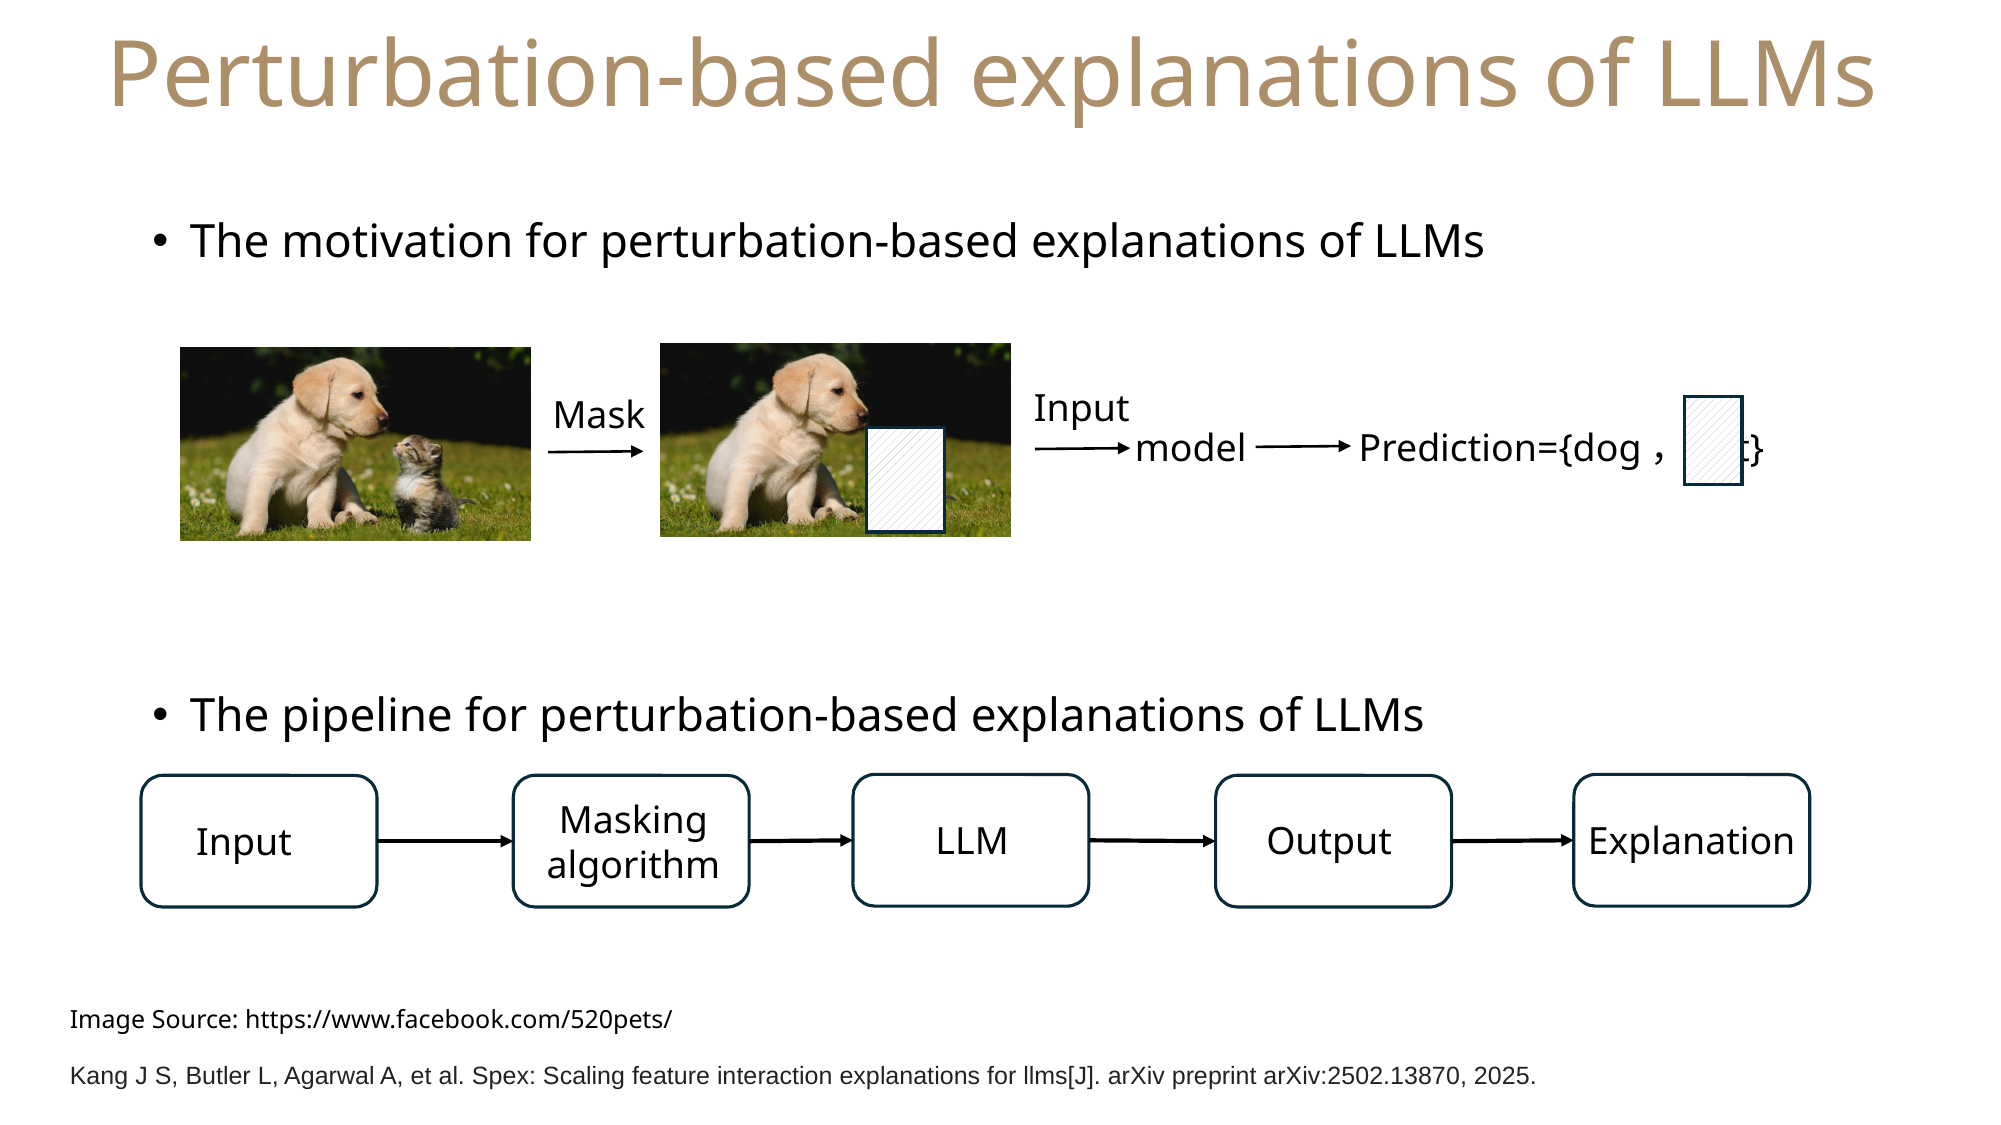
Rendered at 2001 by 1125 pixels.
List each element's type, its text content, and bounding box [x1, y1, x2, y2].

text_box Input [162, 810, 336, 871]
text_box [1214, 773, 1454, 909]
text_box Output [1211, 810, 1448, 870]
text_box The pipeline for perturbation-based explanations of LLMs [137, 684, 1613, 749]
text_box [659, 343, 1763, 538]
text_box LLM [885, 810, 1059, 870]
text_box Kang J S, Butler L, Agarwal A, et al. Spex: Scaling feature interaction explanations for llms[J]. arXiv preprint arXiv:2502.13870, 2025. [55, 1051, 1669, 1097]
text_box Perturbation-based explanations of LLMs [91, 4, 1942, 149]
text_box Mask [537, 383, 659, 444]
text_box [139, 773, 379, 909]
picture [180, 347, 532, 542]
text_box The motivation for perturbation-based explanations of LLMs [137, 210, 1613, 275]
text_box Explanation [1560, 810, 1824, 870]
text_box [511, 773, 751, 909]
text_box [1572, 772, 1812, 810]
text_box [1572, 870, 1812, 908]
text_box Masking algorithm [527, 788, 740, 893]
text_box [851, 772, 1091, 908]
text_box Image Source: https://www.facebook.com/520pets/ [55, 996, 718, 1042]
